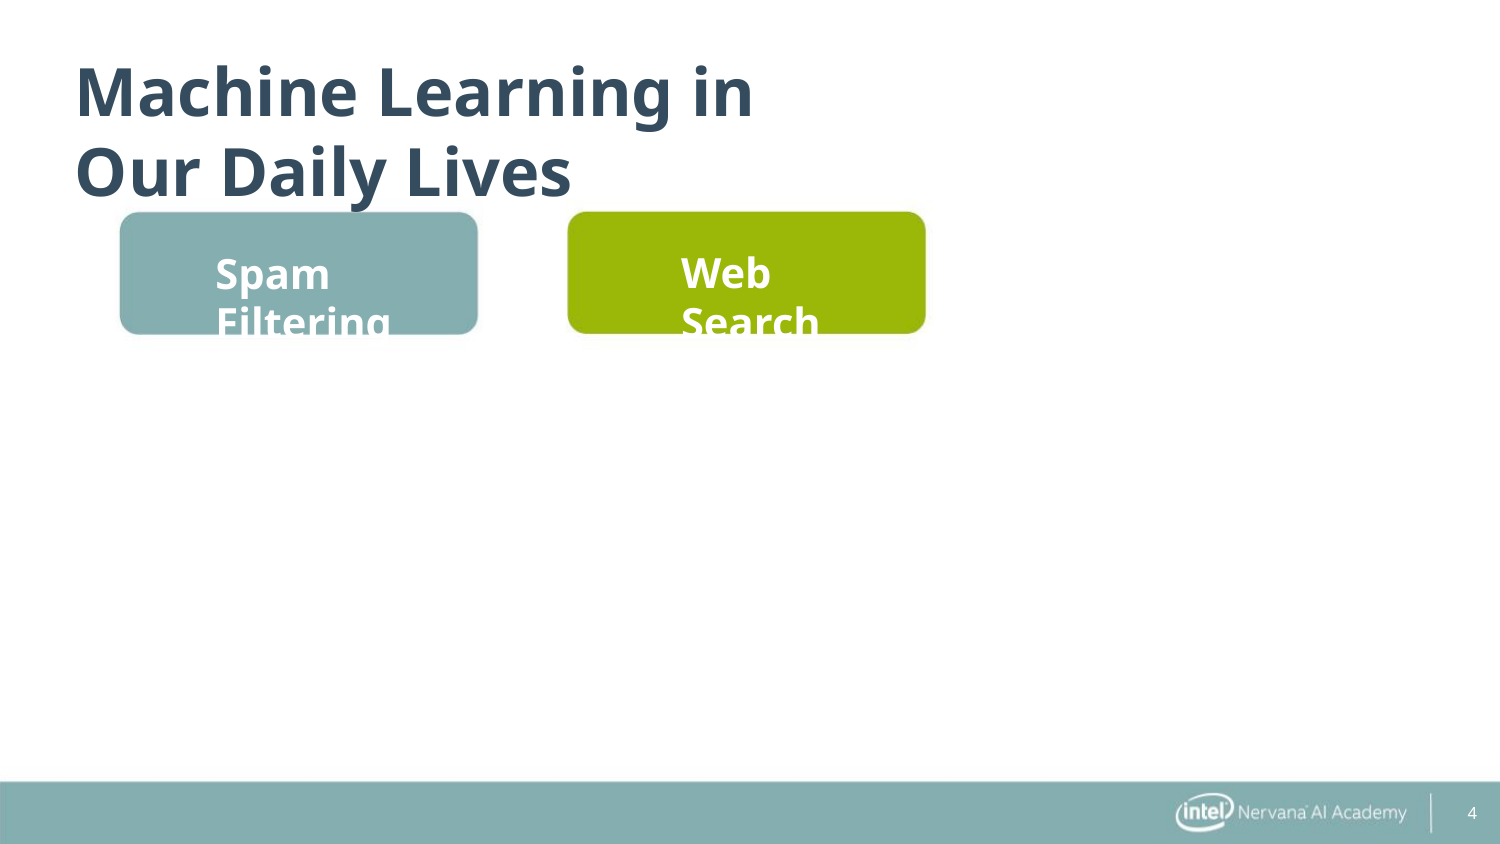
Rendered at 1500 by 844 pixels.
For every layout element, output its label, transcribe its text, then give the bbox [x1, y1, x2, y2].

text_box [0, 0, 1500, 844]
text_box Web Search [681, 247, 875, 347]
text_box 4 [1467, 801, 1500, 823]
text_box Machine Learning in Our Daily Lives [74, 50, 813, 210]
text_box Spam Filtering [215, 247, 445, 348]
